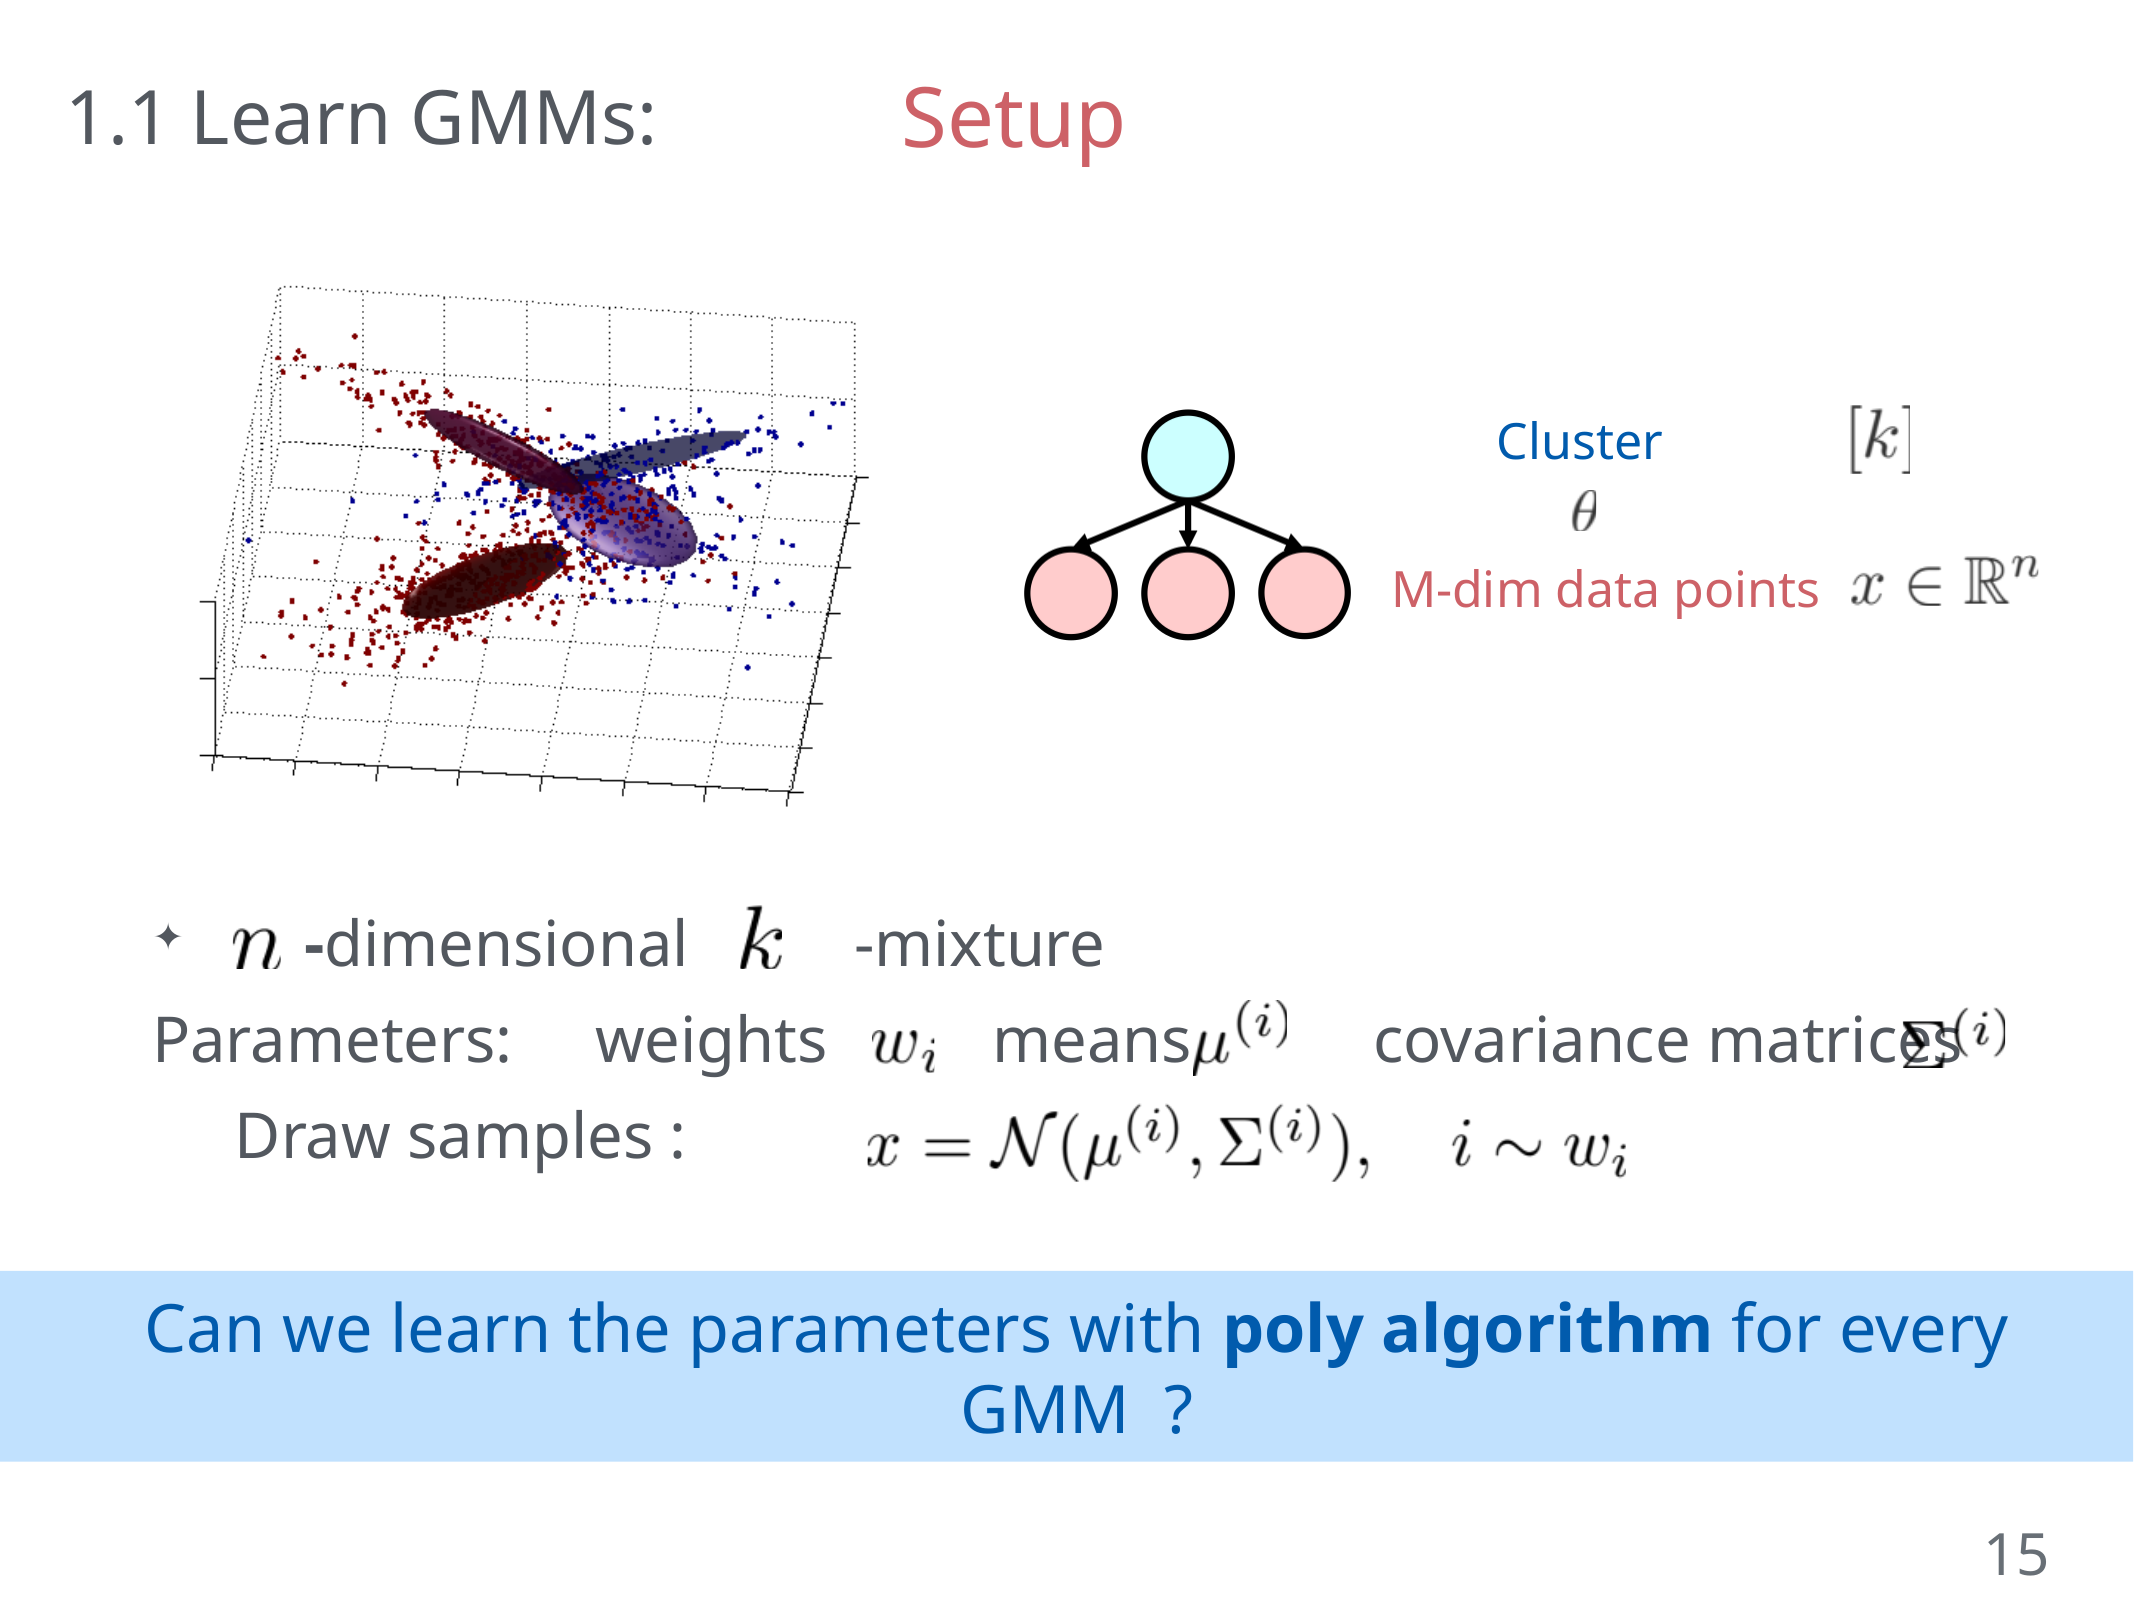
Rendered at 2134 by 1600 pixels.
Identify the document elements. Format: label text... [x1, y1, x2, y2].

picture [1192, 1000, 1287, 1076]
picture [1850, 554, 2039, 606]
picture [1849, 404, 1911, 474]
picture [739, 904, 783, 970]
text_box M-dim data points [1376, 549, 1836, 625]
text_box Cluster [1482, 402, 1679, 478]
picture [867, 1102, 1627, 1183]
title 1.1 Learn GMMs: [64, 15, 668, 214]
text_box -dimensional -mixture Parameters: weights means covariance matrices Draw samples : [132, 865, 1993, 1208]
picture [1023, 409, 1352, 641]
picture [871, 1030, 935, 1073]
picture [106, 239, 934, 860]
picture [1570, 490, 1597, 531]
picture [1902, 1006, 2006, 1068]
picture [232, 926, 281, 970]
text_box Can we learn the parameters with poly algorithm for every GMM ? [0, 1270, 2134, 1462]
text_box Setup [668, 16, 1964, 213]
